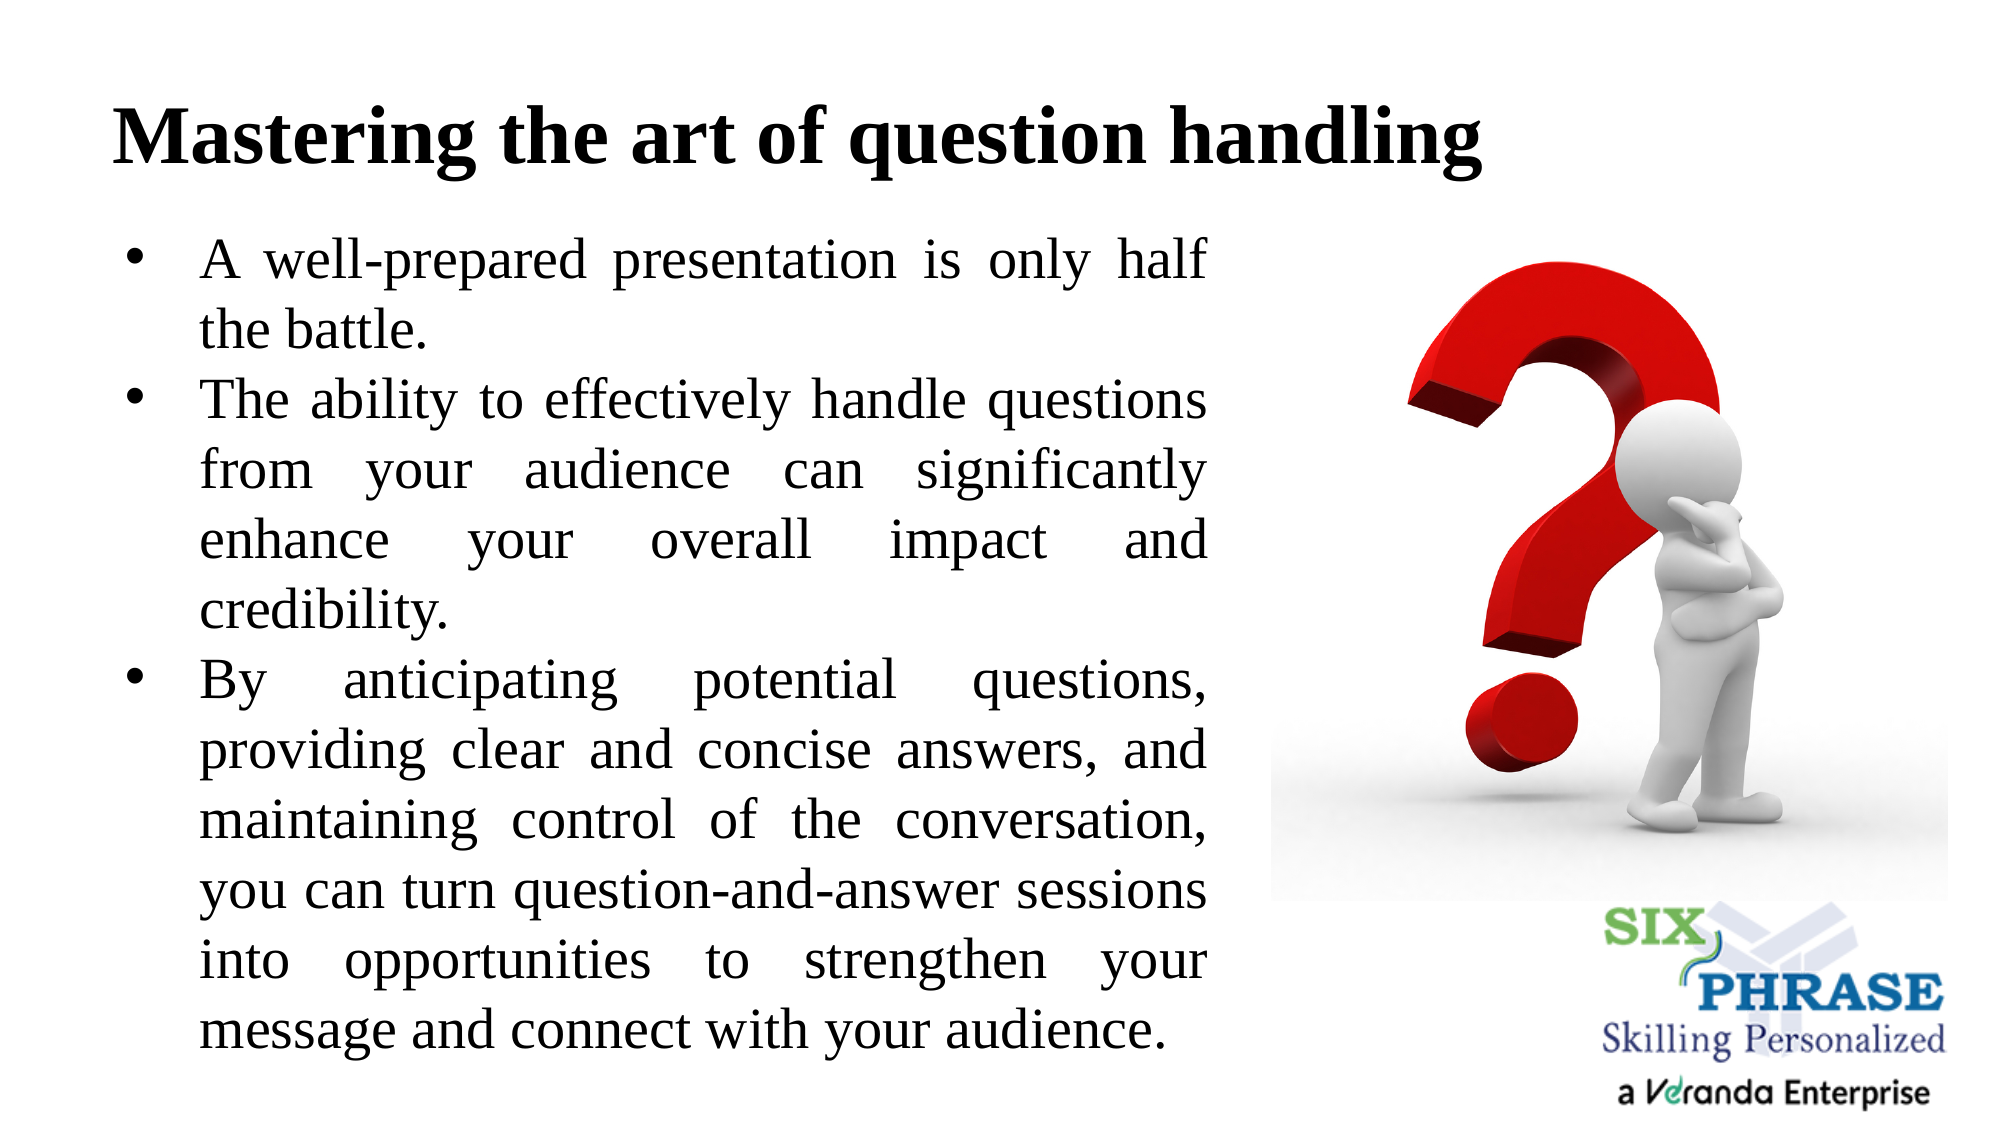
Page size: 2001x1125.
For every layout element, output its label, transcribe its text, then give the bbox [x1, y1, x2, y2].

text_box Mastering the art of question handling [97, 73, 1610, 149]
picture [1271, 224, 1968, 1125]
text_box A well-prepared presentation is only half the battle. The ability to effectively handle questions from your audience can significantly enhance your overall impact and credibility. By anticipating potential questions, providing clear and concise answers, and maintaining control of the conversation, you can turn question-and-answer sessions into opportunities to strengthen your message and connect with your audience. [109, 213, 1224, 1068]
